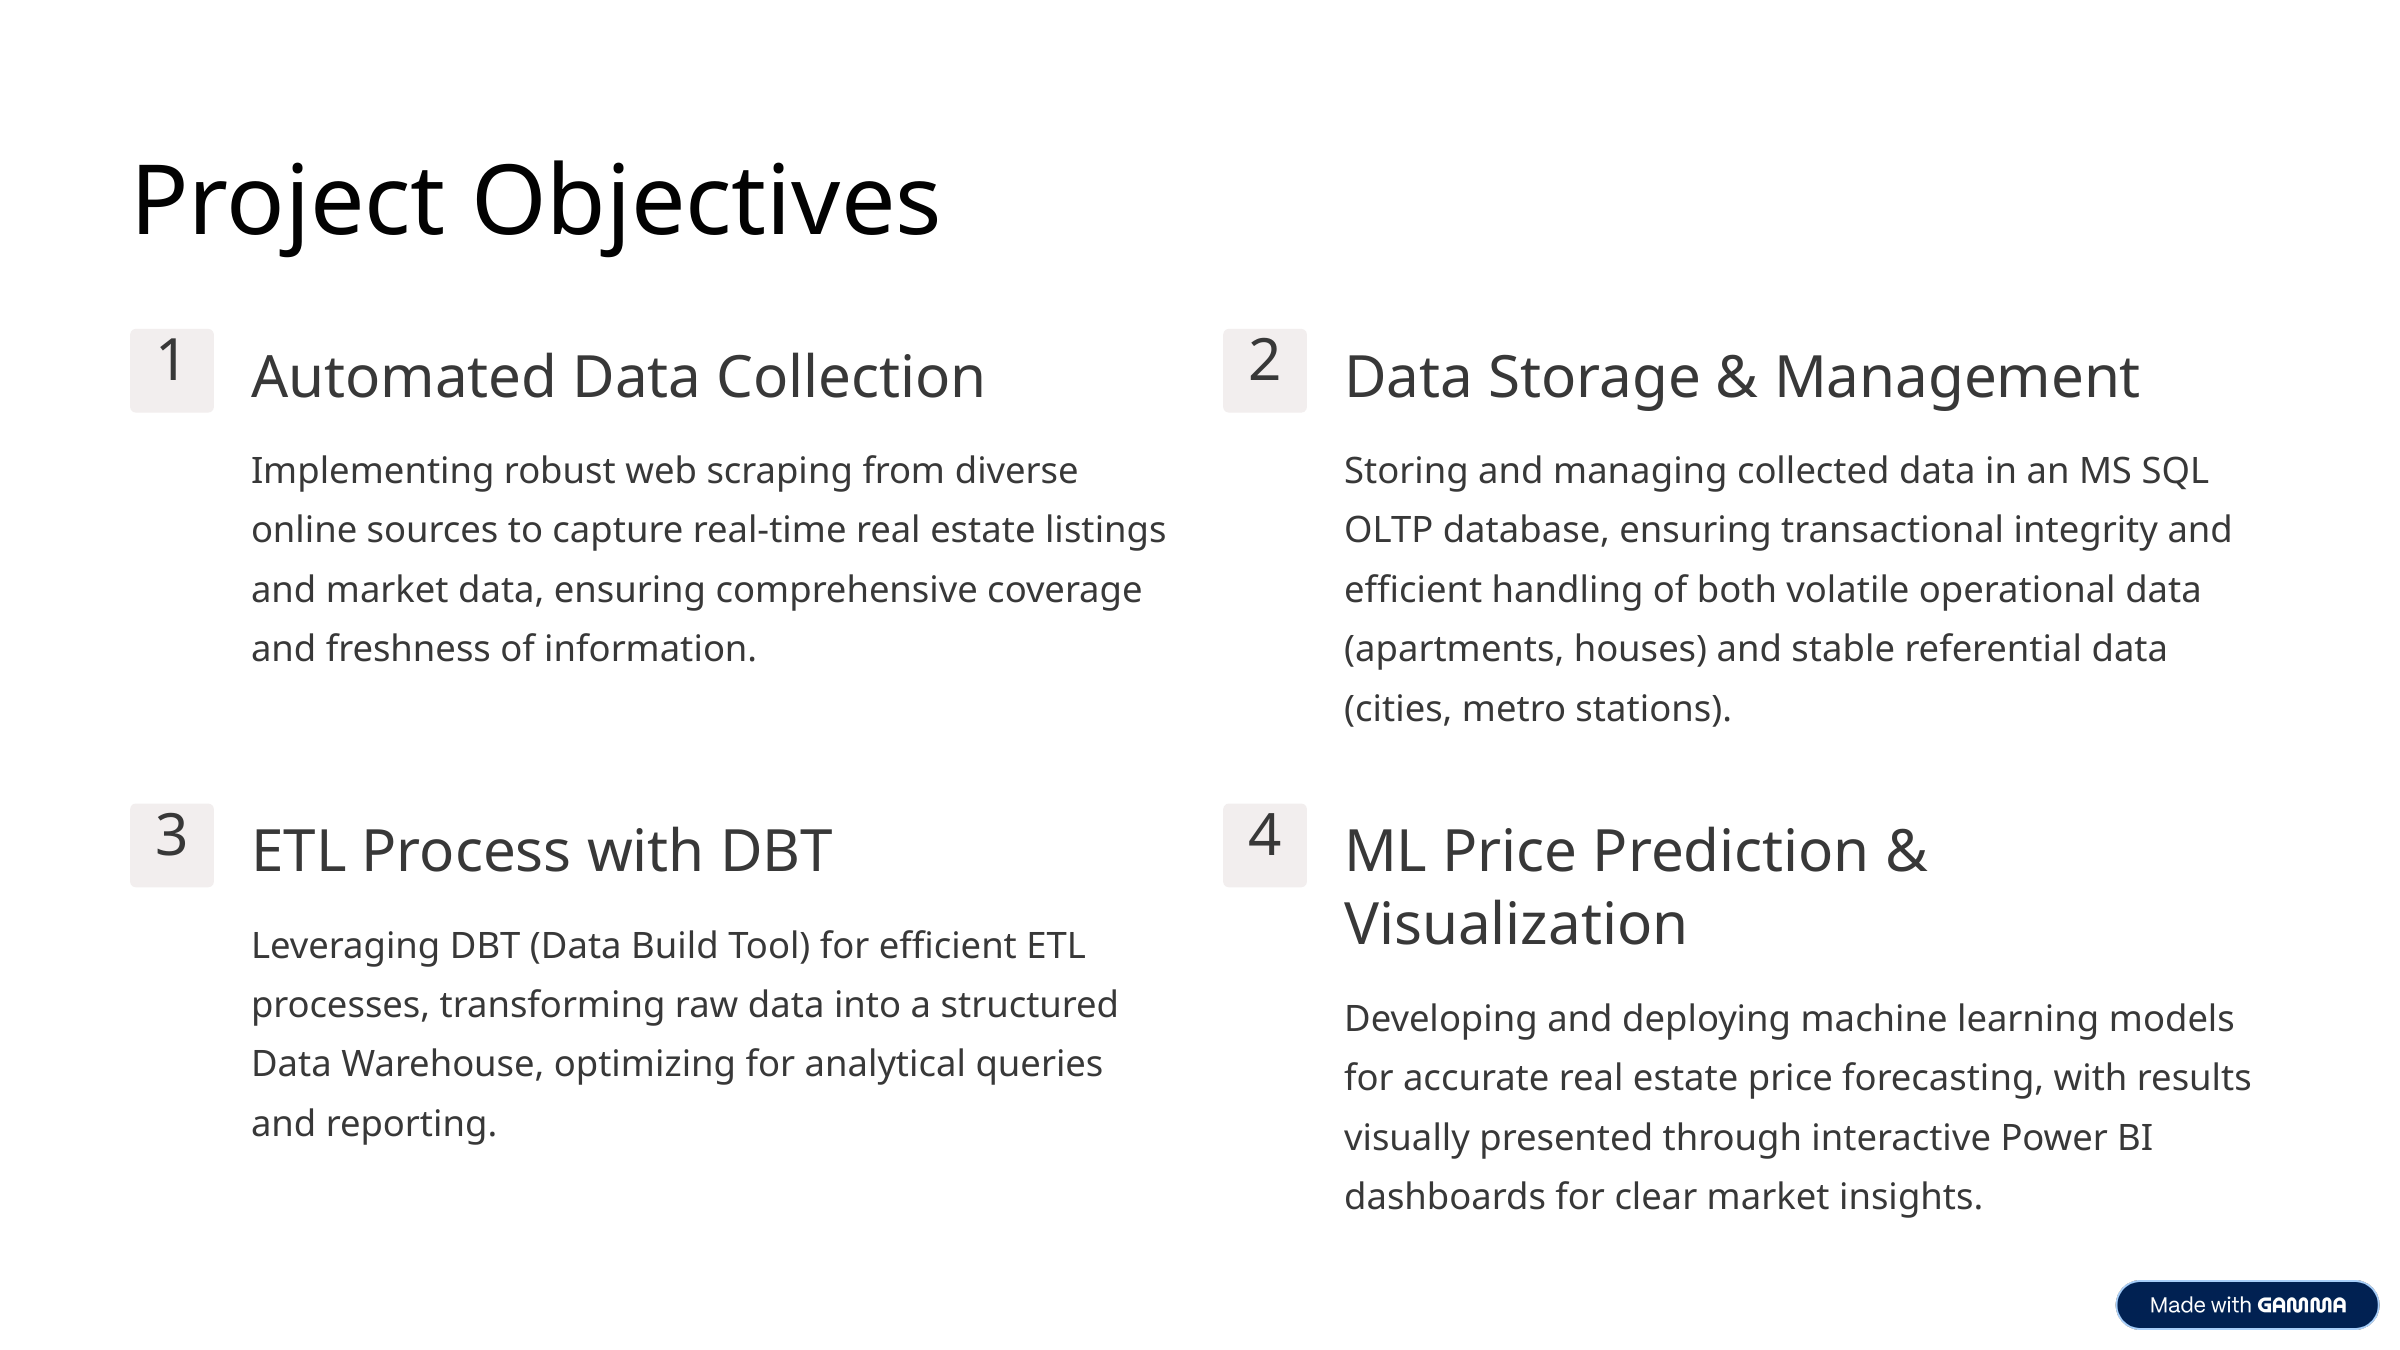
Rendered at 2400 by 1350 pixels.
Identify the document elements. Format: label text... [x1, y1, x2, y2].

text_box Automated Data Collection [251, 335, 961, 410]
text_box ML Price Prediction & Visualization [1344, 810, 2270, 958]
text_box Storing and managing collected data in an MS SQL OLTP database, ensuring transactional integrity and efficient handling of both volatile operational data (apartments, houses) and stable referential data (cities, metro stations). [1344, 431, 2270, 730]
text_box 2 [1235, 334, 1295, 408]
text_box Project Objectives [130, 132, 1107, 255]
text_box 1 [142, 334, 202, 408]
text_box 4 [1235, 808, 1295, 882]
text_box Leveraging DBT (Data Build Tool) for efficient ETL processes, transforming raw data into a structured Data Warehouse, optimizing for analytical queries and reporting. [251, 906, 1177, 1145]
text_box 3 [142, 808, 202, 882]
text_box ETL Process with DBT [251, 810, 838, 884]
picture [2106, 1271, 2389, 1339]
text_box [1223, 328, 1307, 413]
text_box [130, 803, 214, 888]
text_box Data Storage & Management [1344, 335, 2100, 410]
text_box Implementing robust web scraping from diverse online sources to capture real-time real estate listings and market data, ensuring comprehensive coverage and freshness of information. [251, 431, 1177, 670]
text_box [1223, 803, 1307, 888]
text_box [130, 328, 214, 413]
text_box Developing and deploying machine learning models for accurate real estate price forecasting, with results visually presented through interactive Power BI dashboards for clear market insights. [1344, 979, 2270, 1218]
